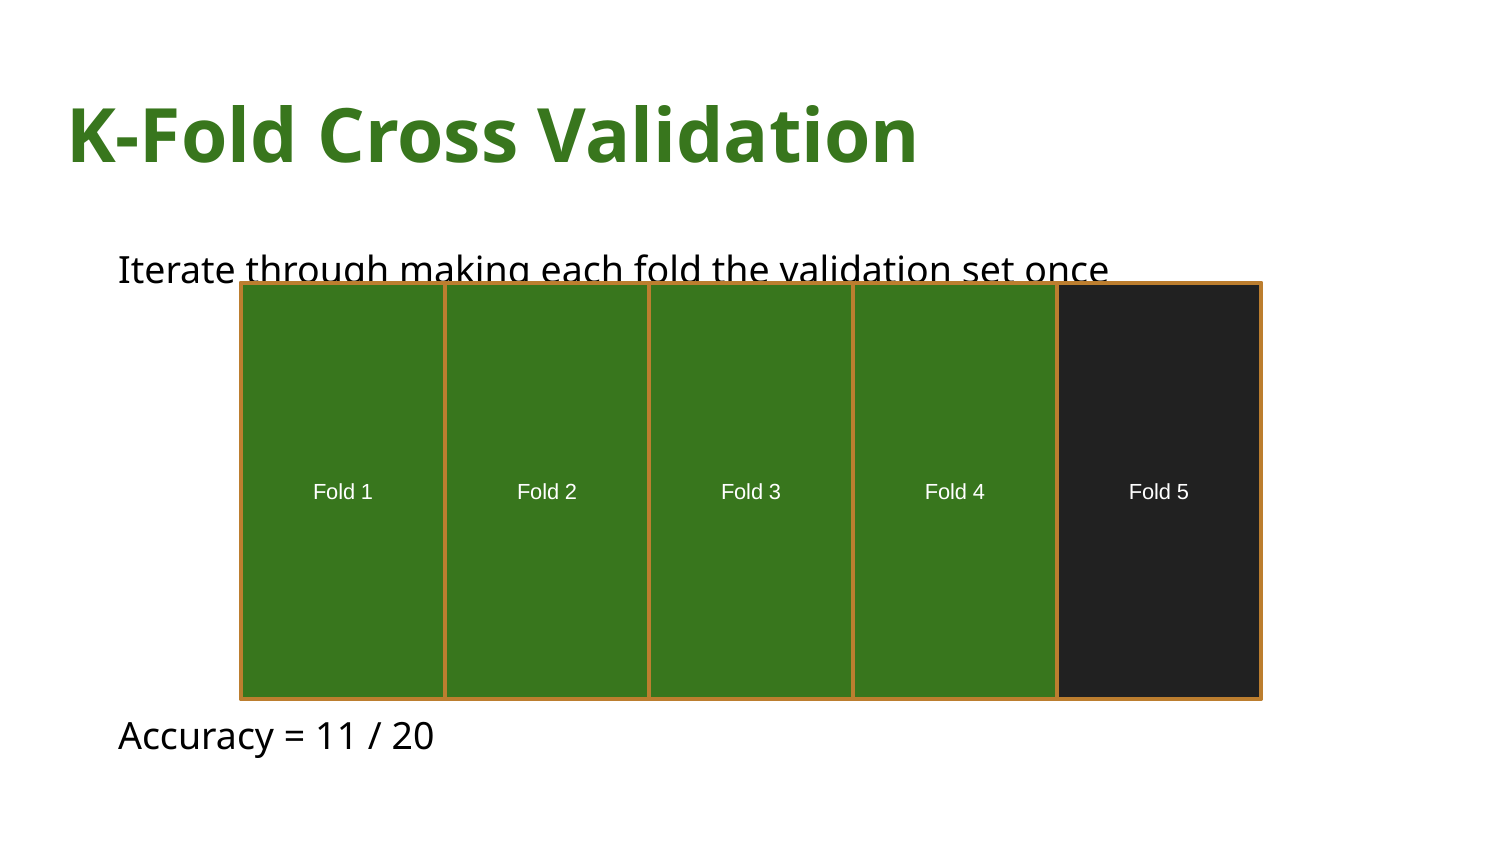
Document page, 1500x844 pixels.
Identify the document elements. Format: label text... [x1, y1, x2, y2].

list Iterate through making each fold the validation set once Accuracy = 11 / 20 [103, 224, 1397, 844]
text_box Fold 5 [1059, 281, 1263, 701]
text_box Fold 1 [239, 281, 447, 701]
text_box Fold 2 [447, 281, 651, 701]
title K-Fold Cross Validation [51, 72, 1449, 167]
text_box Fold 4 [855, 281, 1059, 701]
text_box Fold 3 [651, 281, 855, 701]
